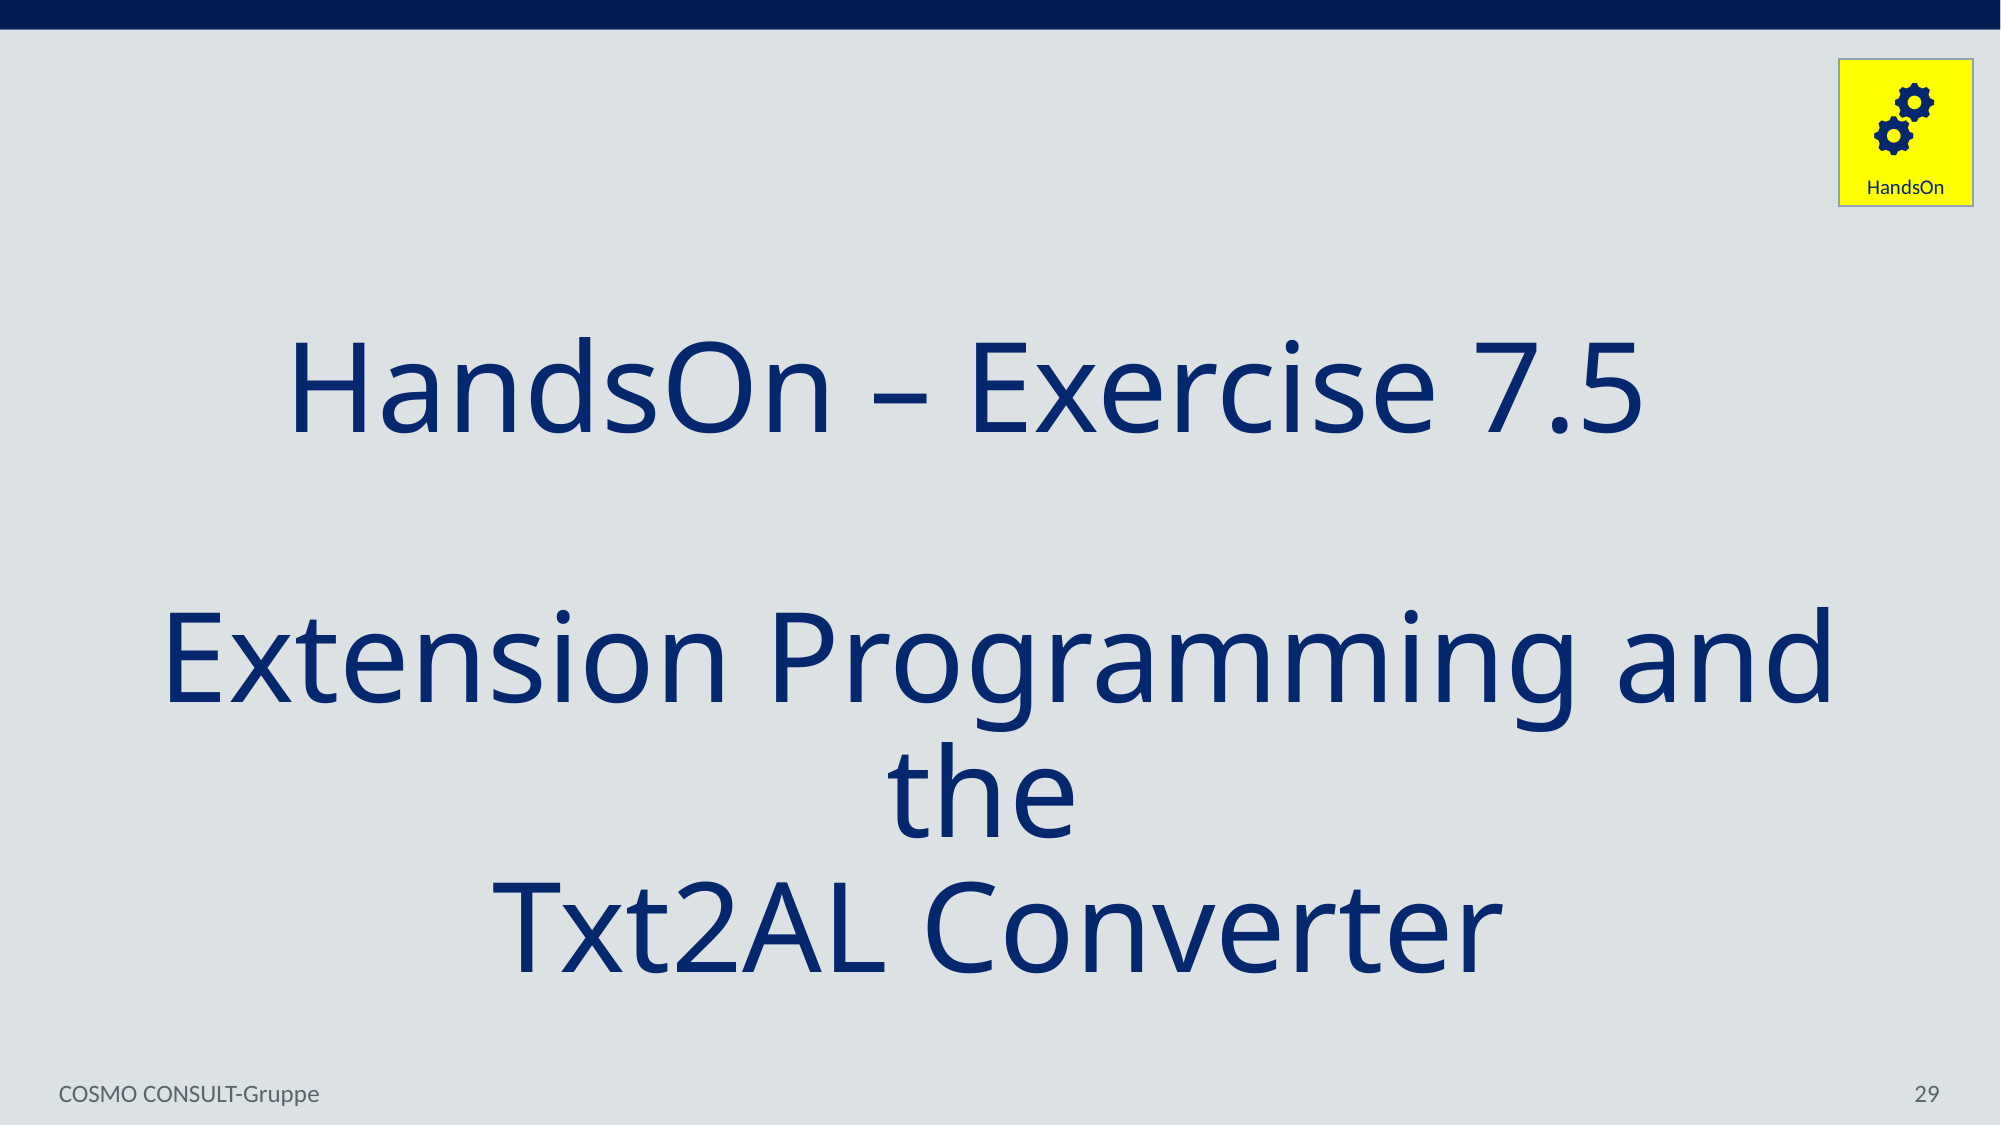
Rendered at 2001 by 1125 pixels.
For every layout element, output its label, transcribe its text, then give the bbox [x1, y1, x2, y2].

text_box HandsOn – Exercise 7.5 Extension Programming and the Txt2AL Converter [58, 324, 1940, 757]
slide_number COSMO CONSULT-Gruppe [59, 1062, 509, 1123]
picture [1860, 75, 1948, 163]
text_box HandsOn [1838, 58, 1974, 207]
slide_number 29 [1526, 1062, 1940, 1123]
